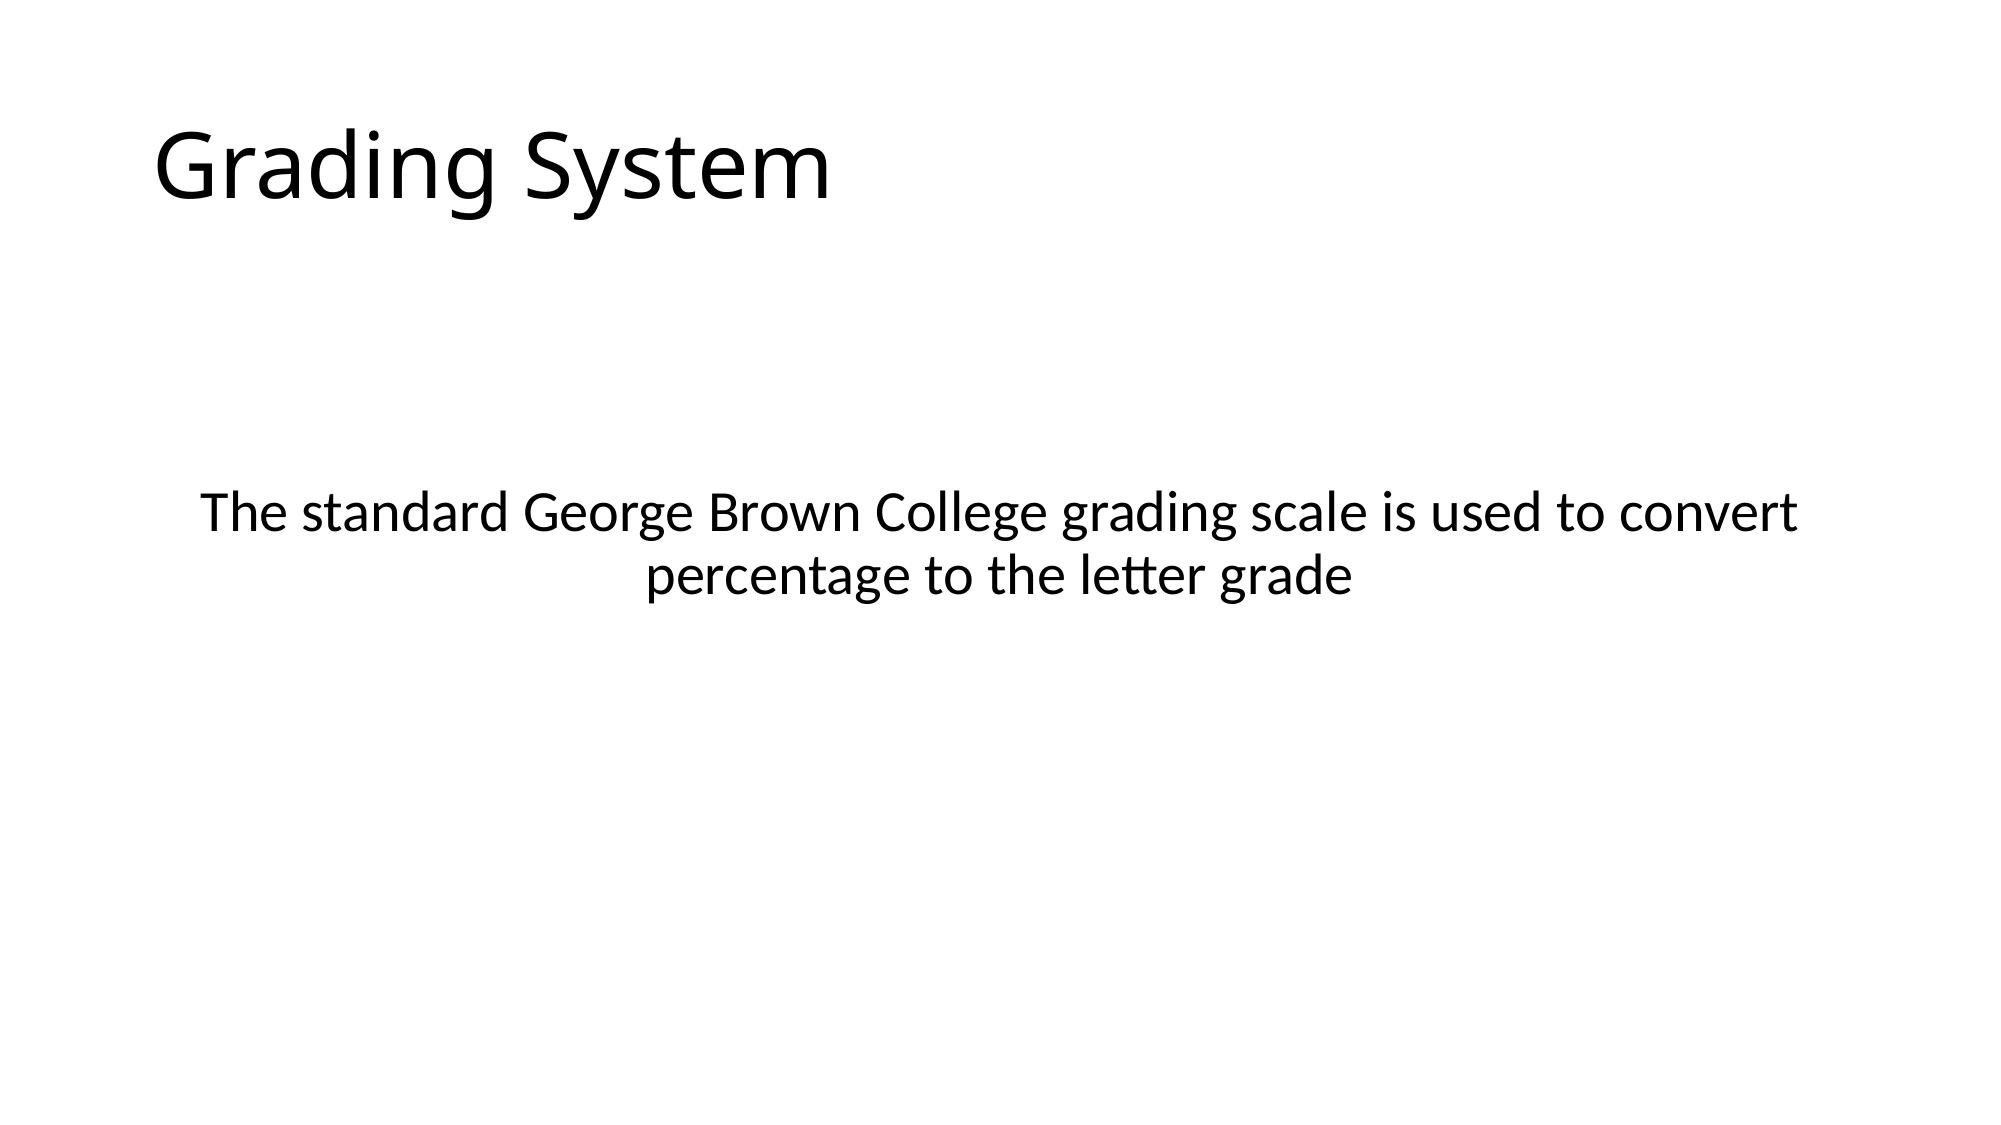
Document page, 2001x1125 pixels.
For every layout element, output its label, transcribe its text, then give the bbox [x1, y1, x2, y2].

list The standard George Brown College grading scale is used to convert percentage to the letter grade [137, 299, 1863, 1014]
title Grading System [137, 59, 1863, 278]
